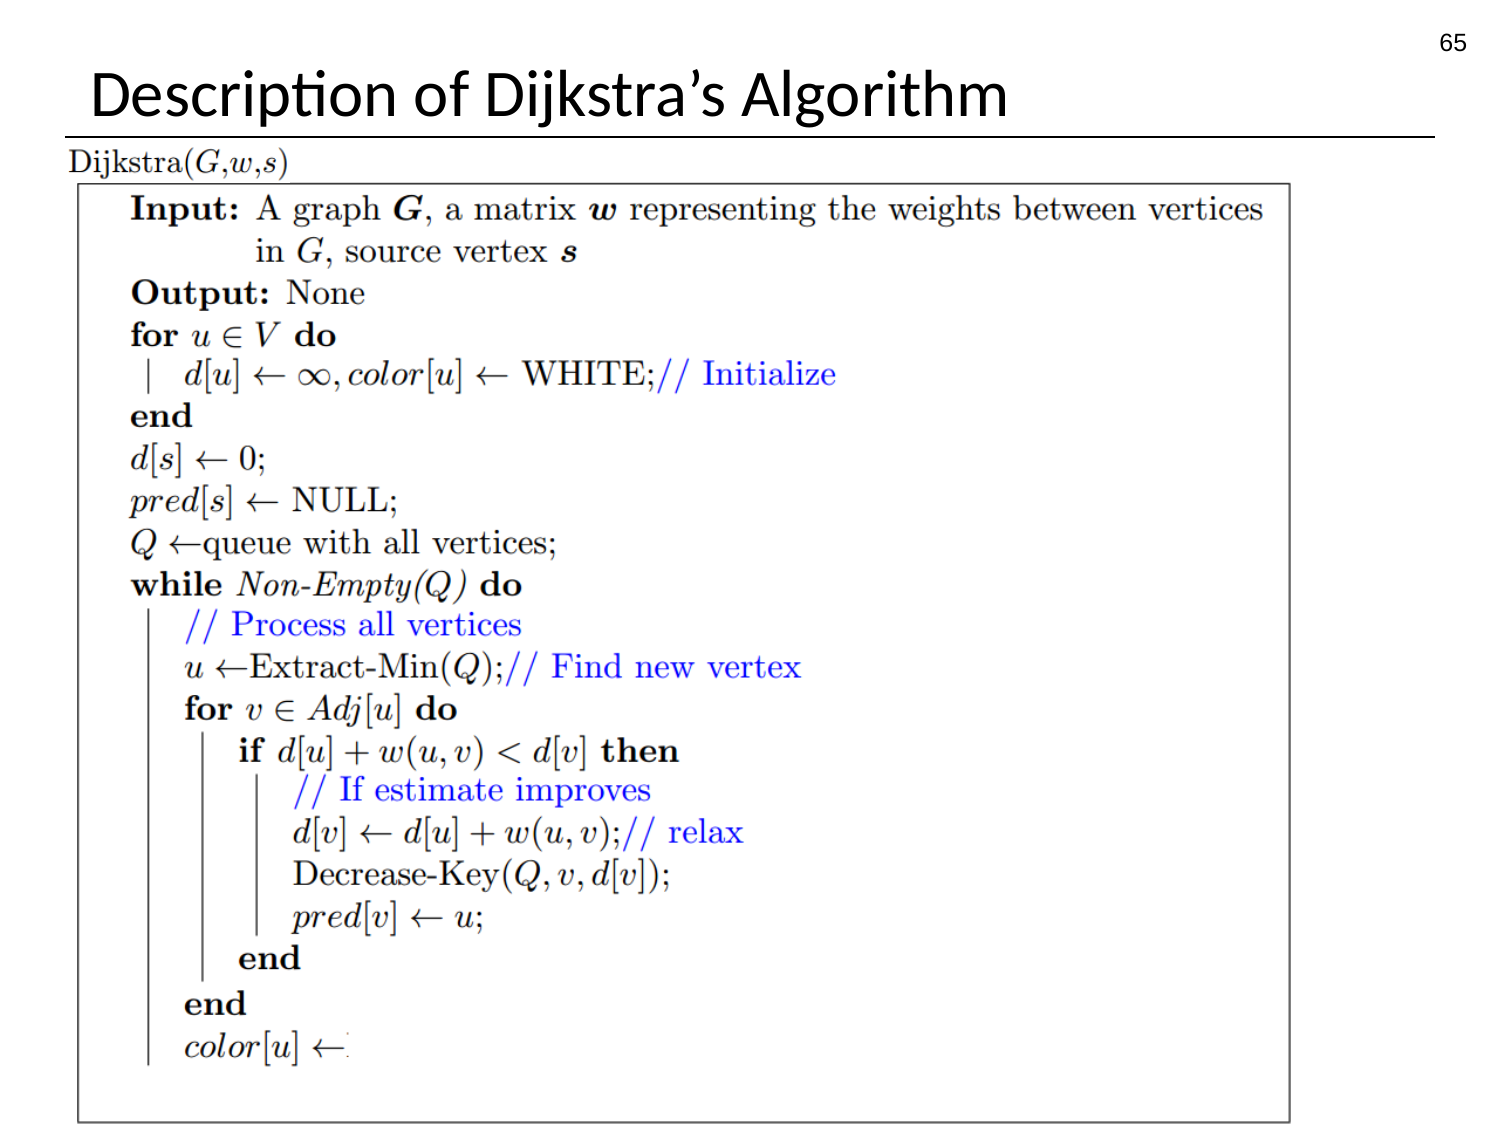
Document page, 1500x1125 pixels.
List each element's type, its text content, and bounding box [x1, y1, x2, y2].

slide_number 65 [1131, 18, 1483, 62]
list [74, 180, 1292, 1125]
title Description of Dijkstra’s Algorithm [75, 20, 1425, 138]
picture [67, 145, 290, 184]
